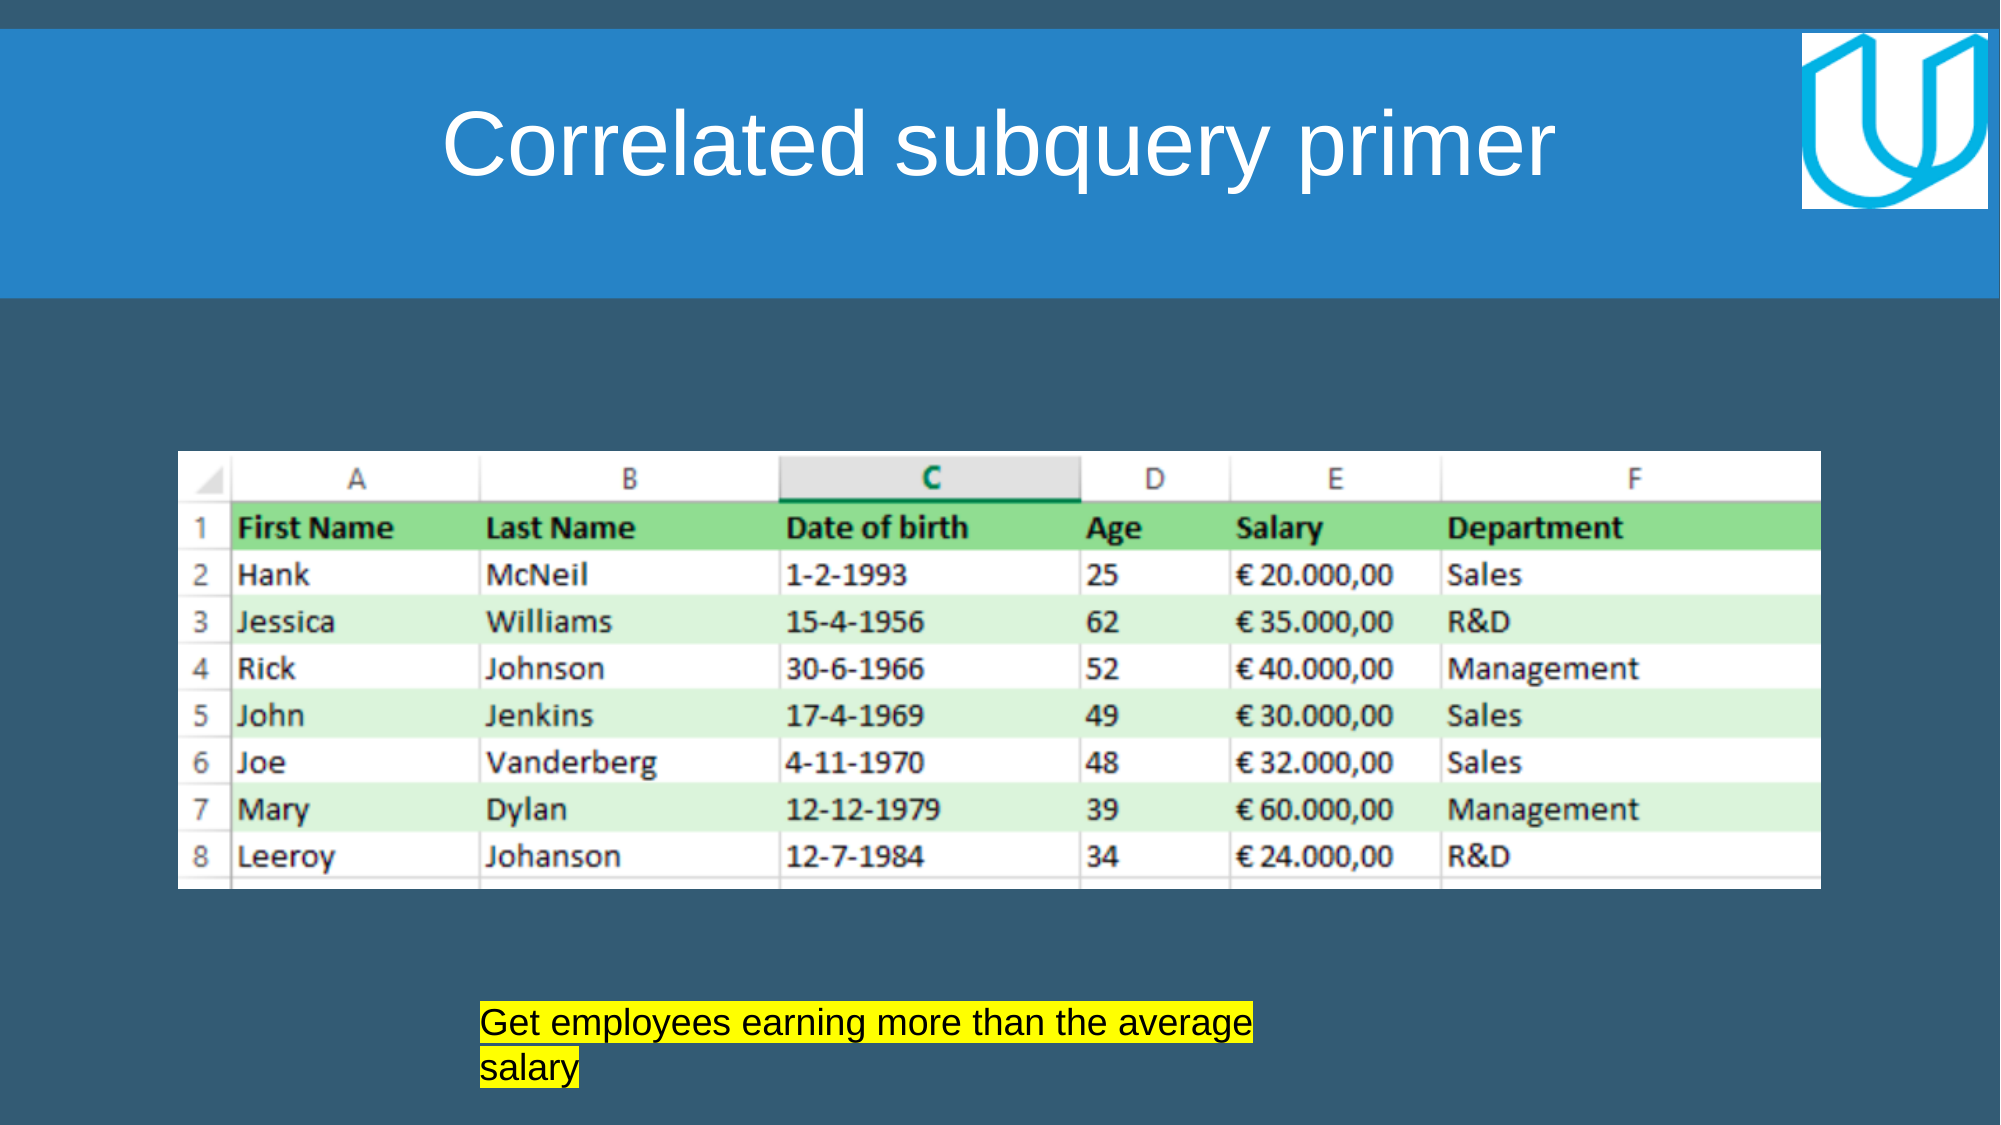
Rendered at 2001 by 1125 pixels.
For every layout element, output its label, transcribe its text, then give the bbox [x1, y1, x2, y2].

picture [1802, 33, 1988, 167]
picture [178, 450, 1821, 889]
picture [1900, 175, 1911, 189]
picture [1932, 48, 1973, 166]
picture [1900, 124, 1988, 209]
text_box Correlated subquery primer [99, 44, 1900, 233]
text_box Get employees earning more than the average salary [464, 990, 1379, 1047]
